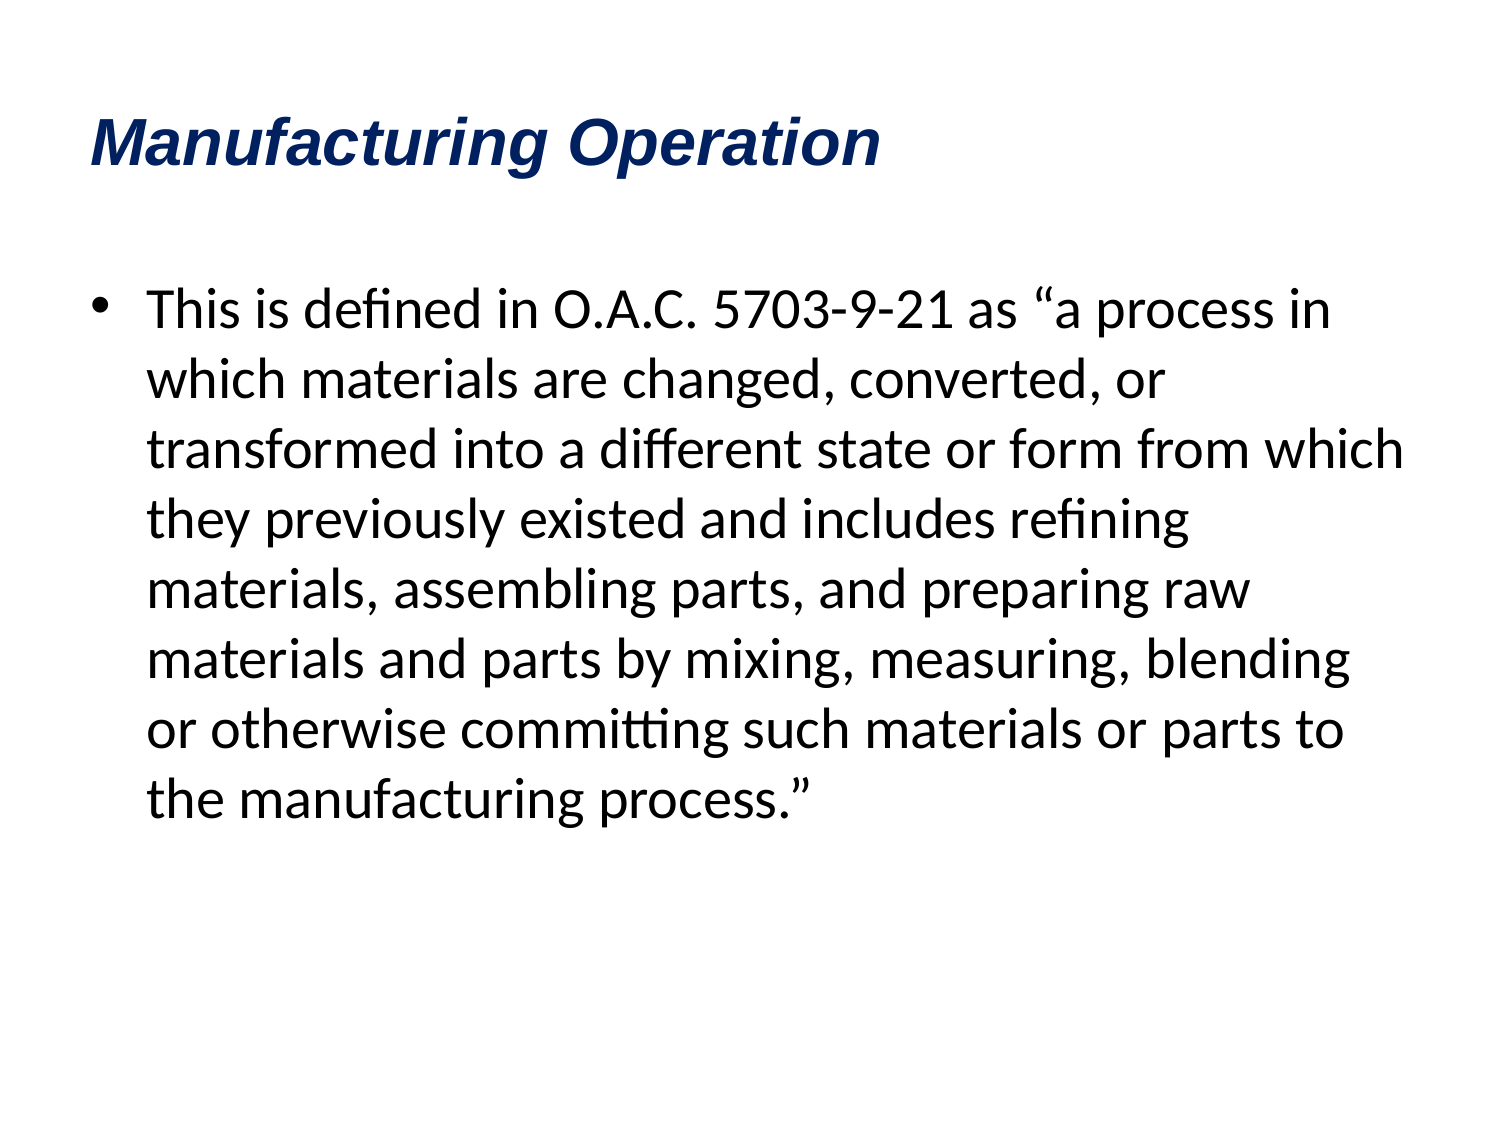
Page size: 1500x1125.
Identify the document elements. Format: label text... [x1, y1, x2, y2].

list This is defined in O.A.C. 5703-9-21 as “a process in which materials are changed, converted, or transformed into a different state or form from which they previously existed and includes refining materials, assembling parts, and preparing raw materials and parts by mixing, measuring, blending or otherwise committing such materials or parts to the manufacturing process.” [75, 262, 1425, 1005]
title Manufacturing Operation [75, 45, 1425, 233]
